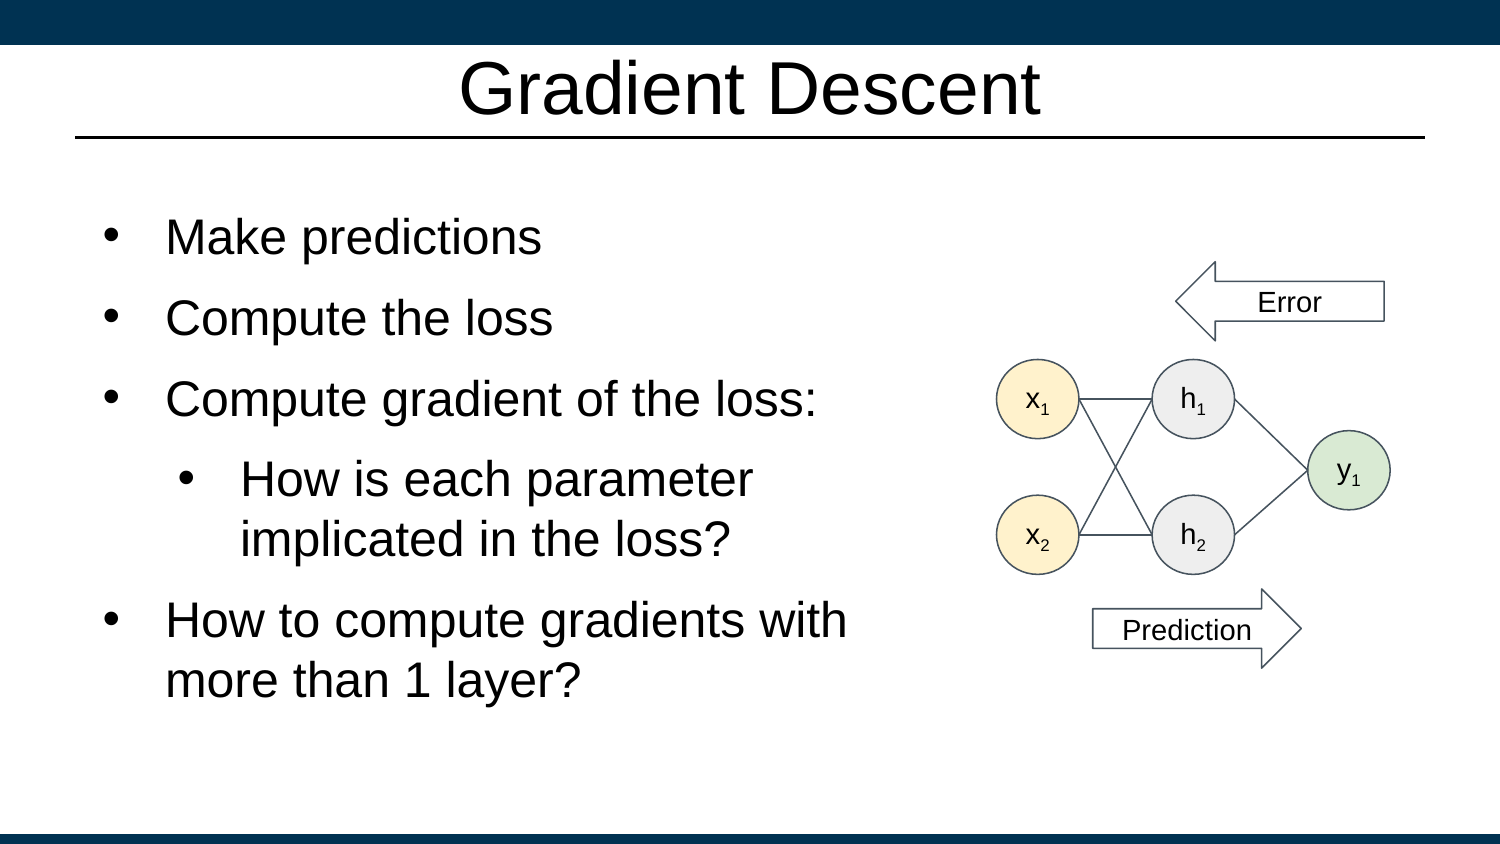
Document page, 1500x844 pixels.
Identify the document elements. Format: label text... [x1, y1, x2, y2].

list Make predictions Compute the loss Compute gradient of the loss: How is each parameter implicated in the loss? How to compute gradients with more than 1 layer? [75, 196, 954, 754]
text_box h1 [1152, 359, 1235, 439]
text_box y1 [1312, 430, 1391, 510]
text_box Prediction [1092, 588, 1302, 669]
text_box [1234, 469, 1308, 536]
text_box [1234, 398, 1308, 469]
text_box Error [1175, 261, 1385, 341]
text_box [1078, 398, 1153, 534]
text_box h2 [1153, 495, 1234, 575]
title Gradient Descent [75, 37, 1425, 132]
text_box x2 [996, 495, 1078, 575]
text_box x1 [996, 359, 1079, 439]
